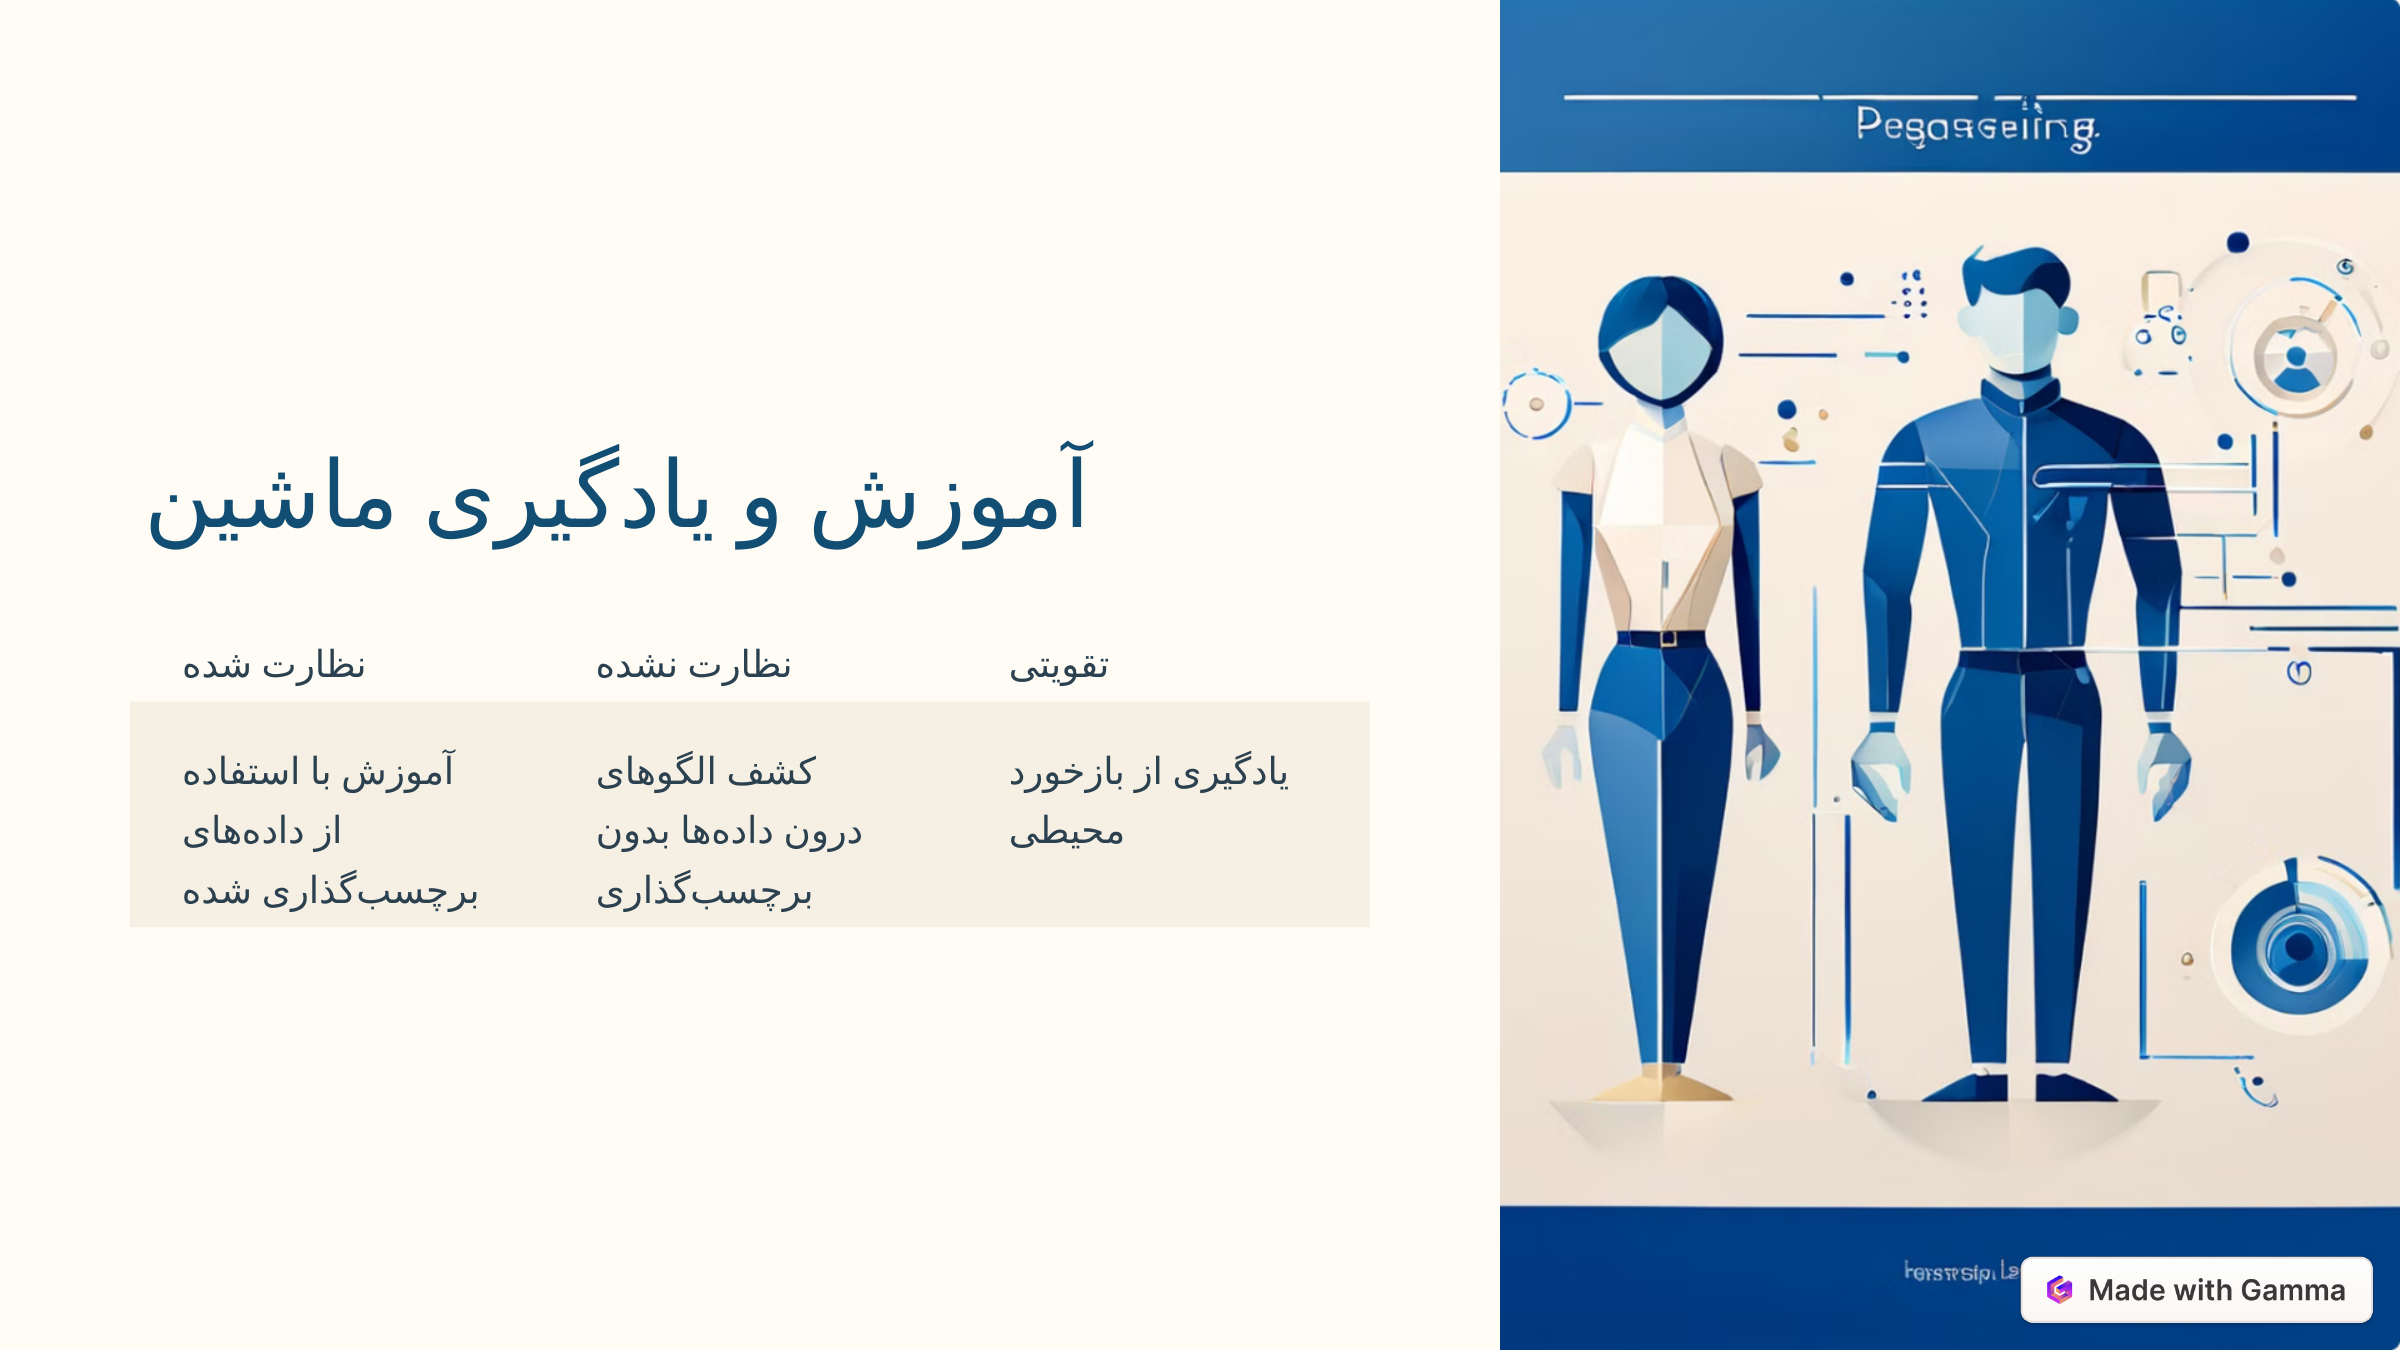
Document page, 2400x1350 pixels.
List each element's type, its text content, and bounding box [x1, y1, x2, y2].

text_box نظارت شده [167, 618, 506, 678]
text_box [0, 0, 1499, 1350]
text_box کشف الگوهای درون داده‌ها بدون برچسب‌گذاری [581, 725, 919, 904]
text_box نظارت نشده [581, 618, 919, 678]
text_box آموزش و یادگیری ماشین [130, 422, 1061, 539]
text_box آموزش با استفاده از داده‌های برچسب‌گذاری شده [167, 725, 506, 904]
text_box [130, 701, 1370, 928]
picture [1499, 0, 2400, 1350]
text_box یادگیری از بازخورد محیطی [994, 725, 1333, 845]
text_box تقویتی [994, 618, 1333, 678]
